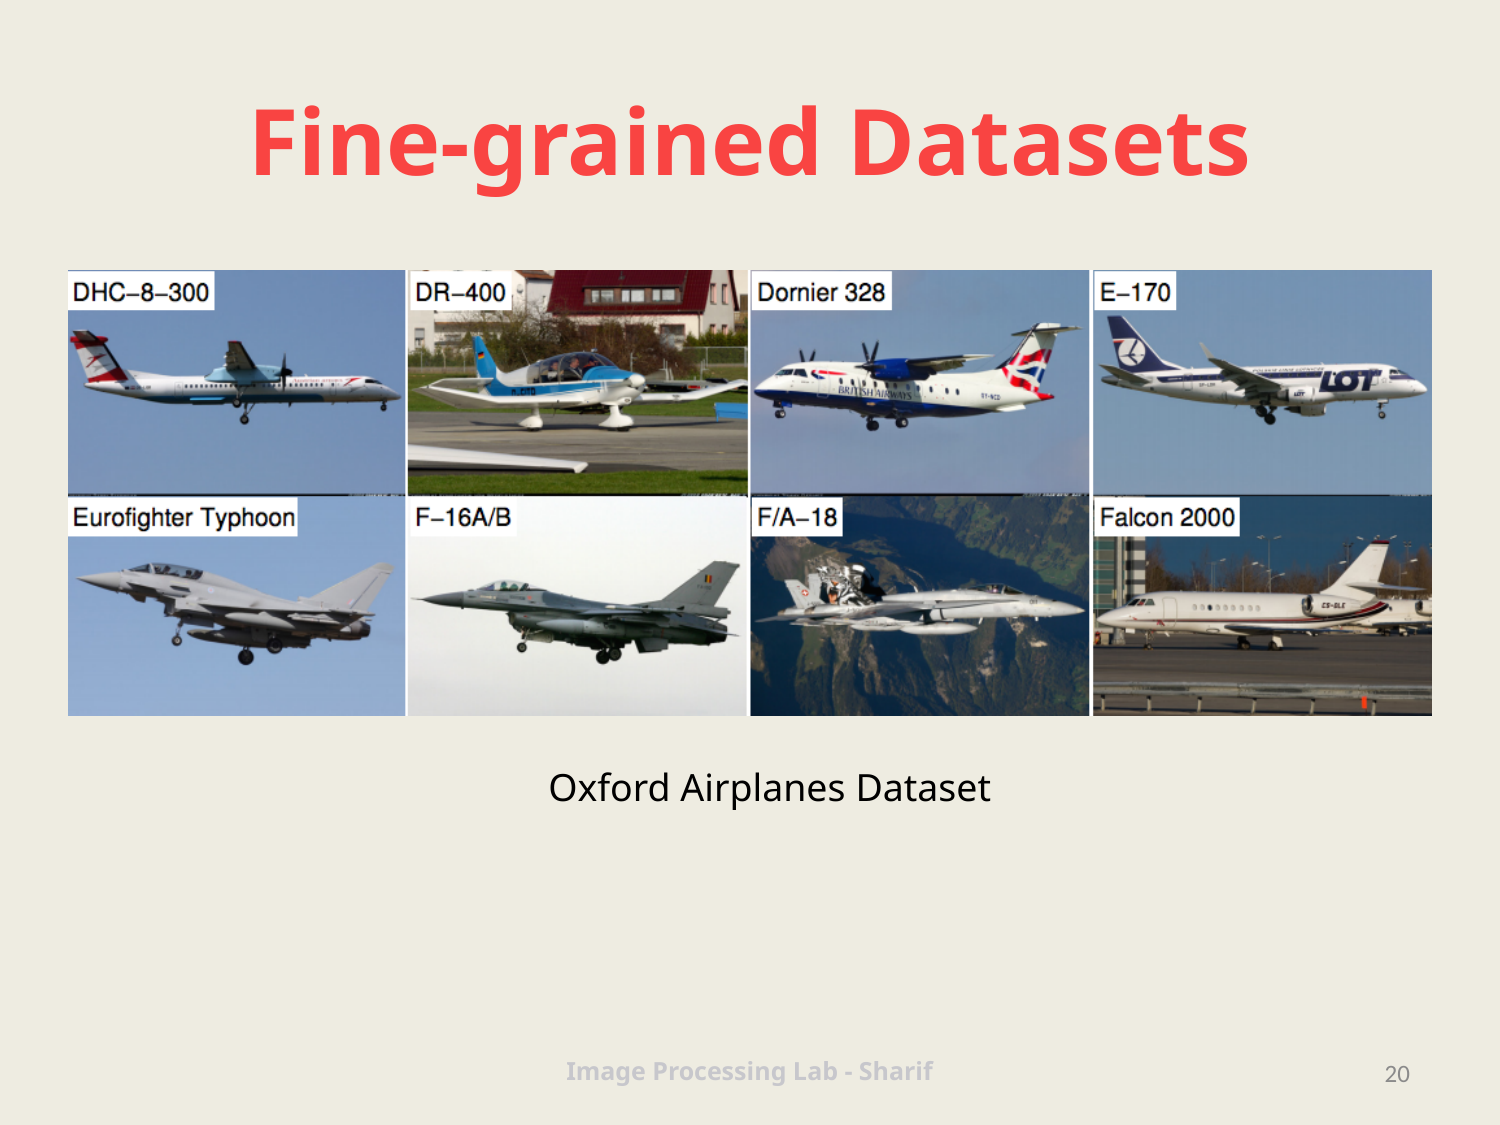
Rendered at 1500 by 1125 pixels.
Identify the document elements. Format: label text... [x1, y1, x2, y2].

footer Image Processing Lab - Sharif [512, 1042, 988, 1103]
picture [67, 270, 1433, 717]
slide_number 20 [1074, 1042, 1425, 1103]
title Fine-grained Datasets [75, 45, 1425, 233]
text_box Oxford Airplanes Dataset [464, 756, 1075, 817]
